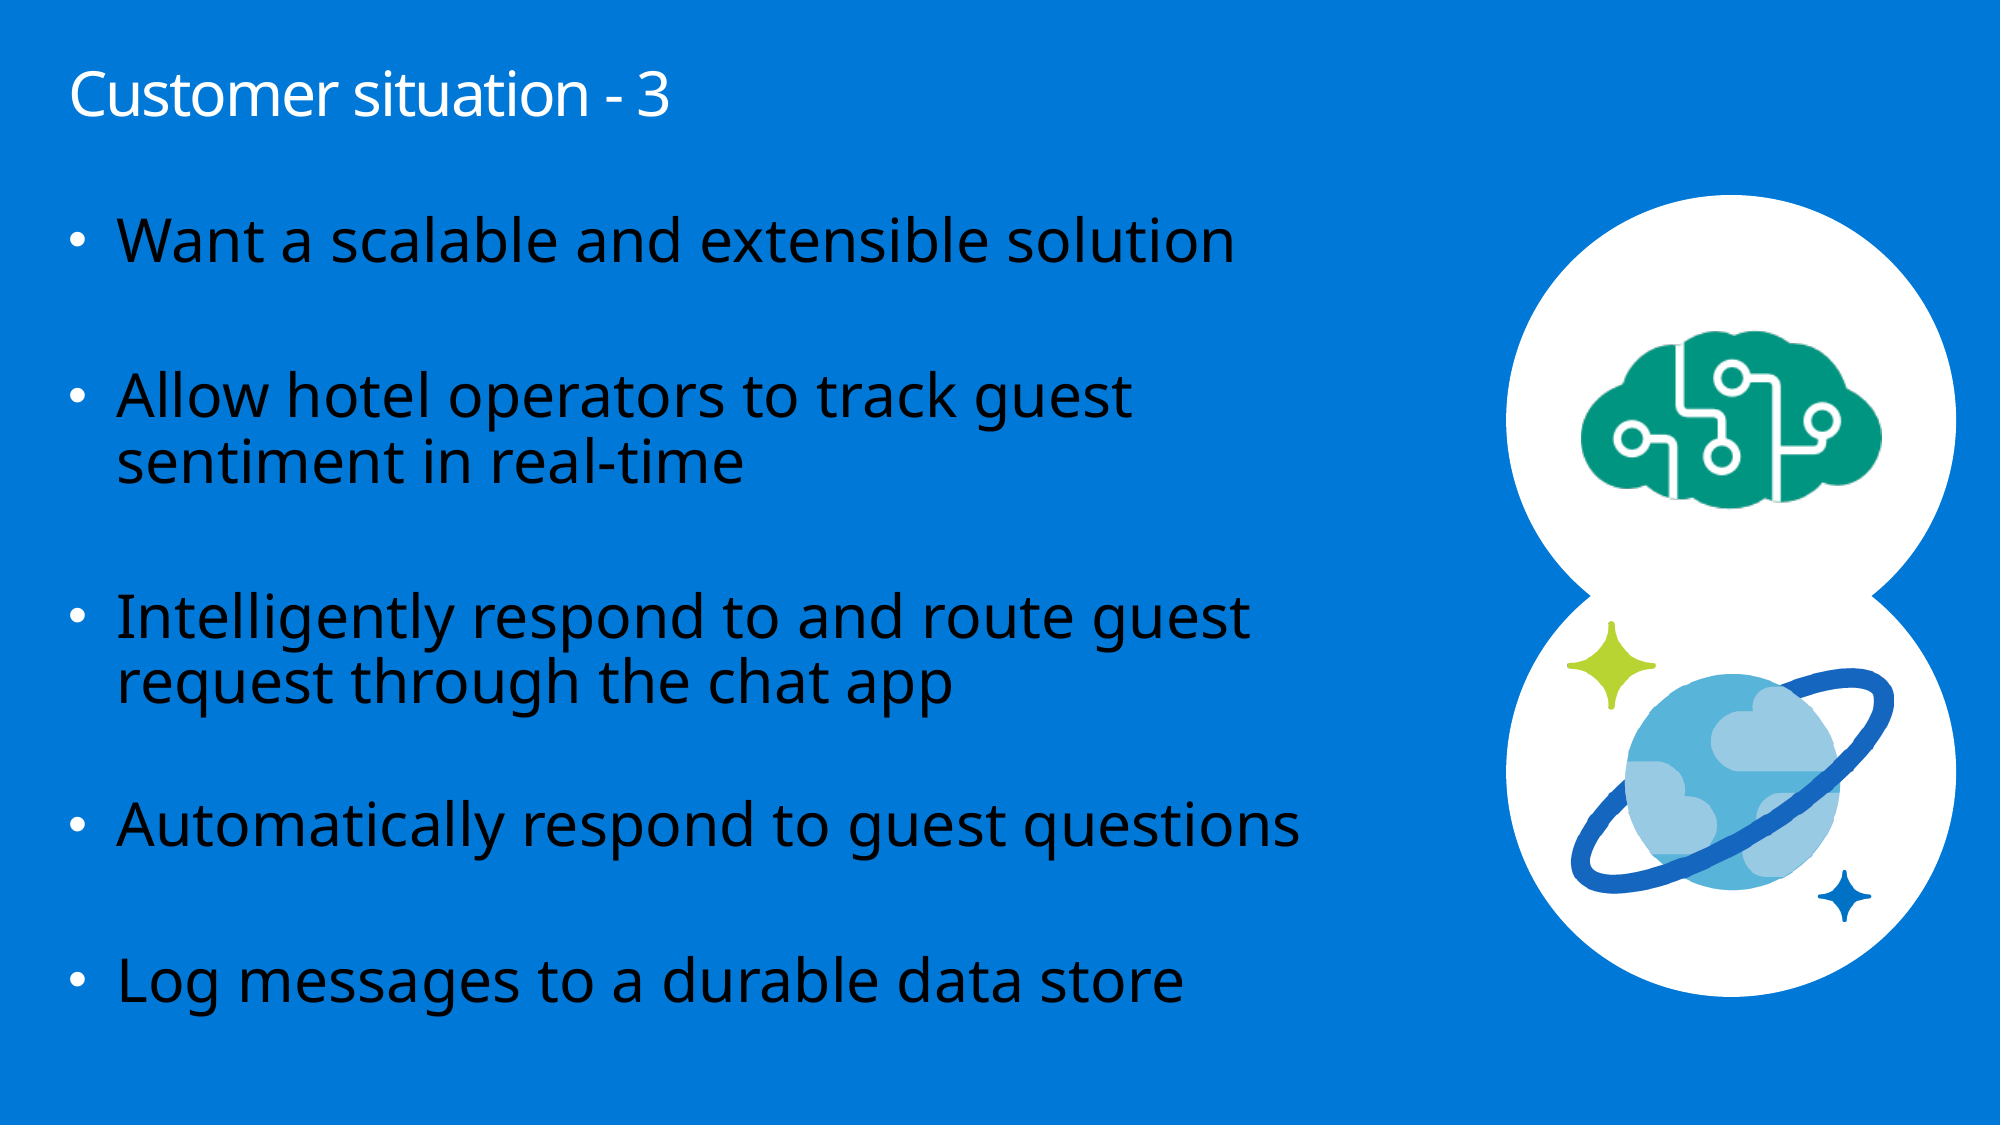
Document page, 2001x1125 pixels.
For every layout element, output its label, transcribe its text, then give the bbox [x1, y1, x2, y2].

list Want a scalable and extensible solution Allow hotel operators to track guest sentiment in real-time Intelligently respond to and route guest request through the chat app Automatically respond to guest questions Log messages to a durable data store [44, 195, 1413, 1047]
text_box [1445, 194, 2000, 998]
title Customer situation - 3 [44, 47, 1957, 196]
